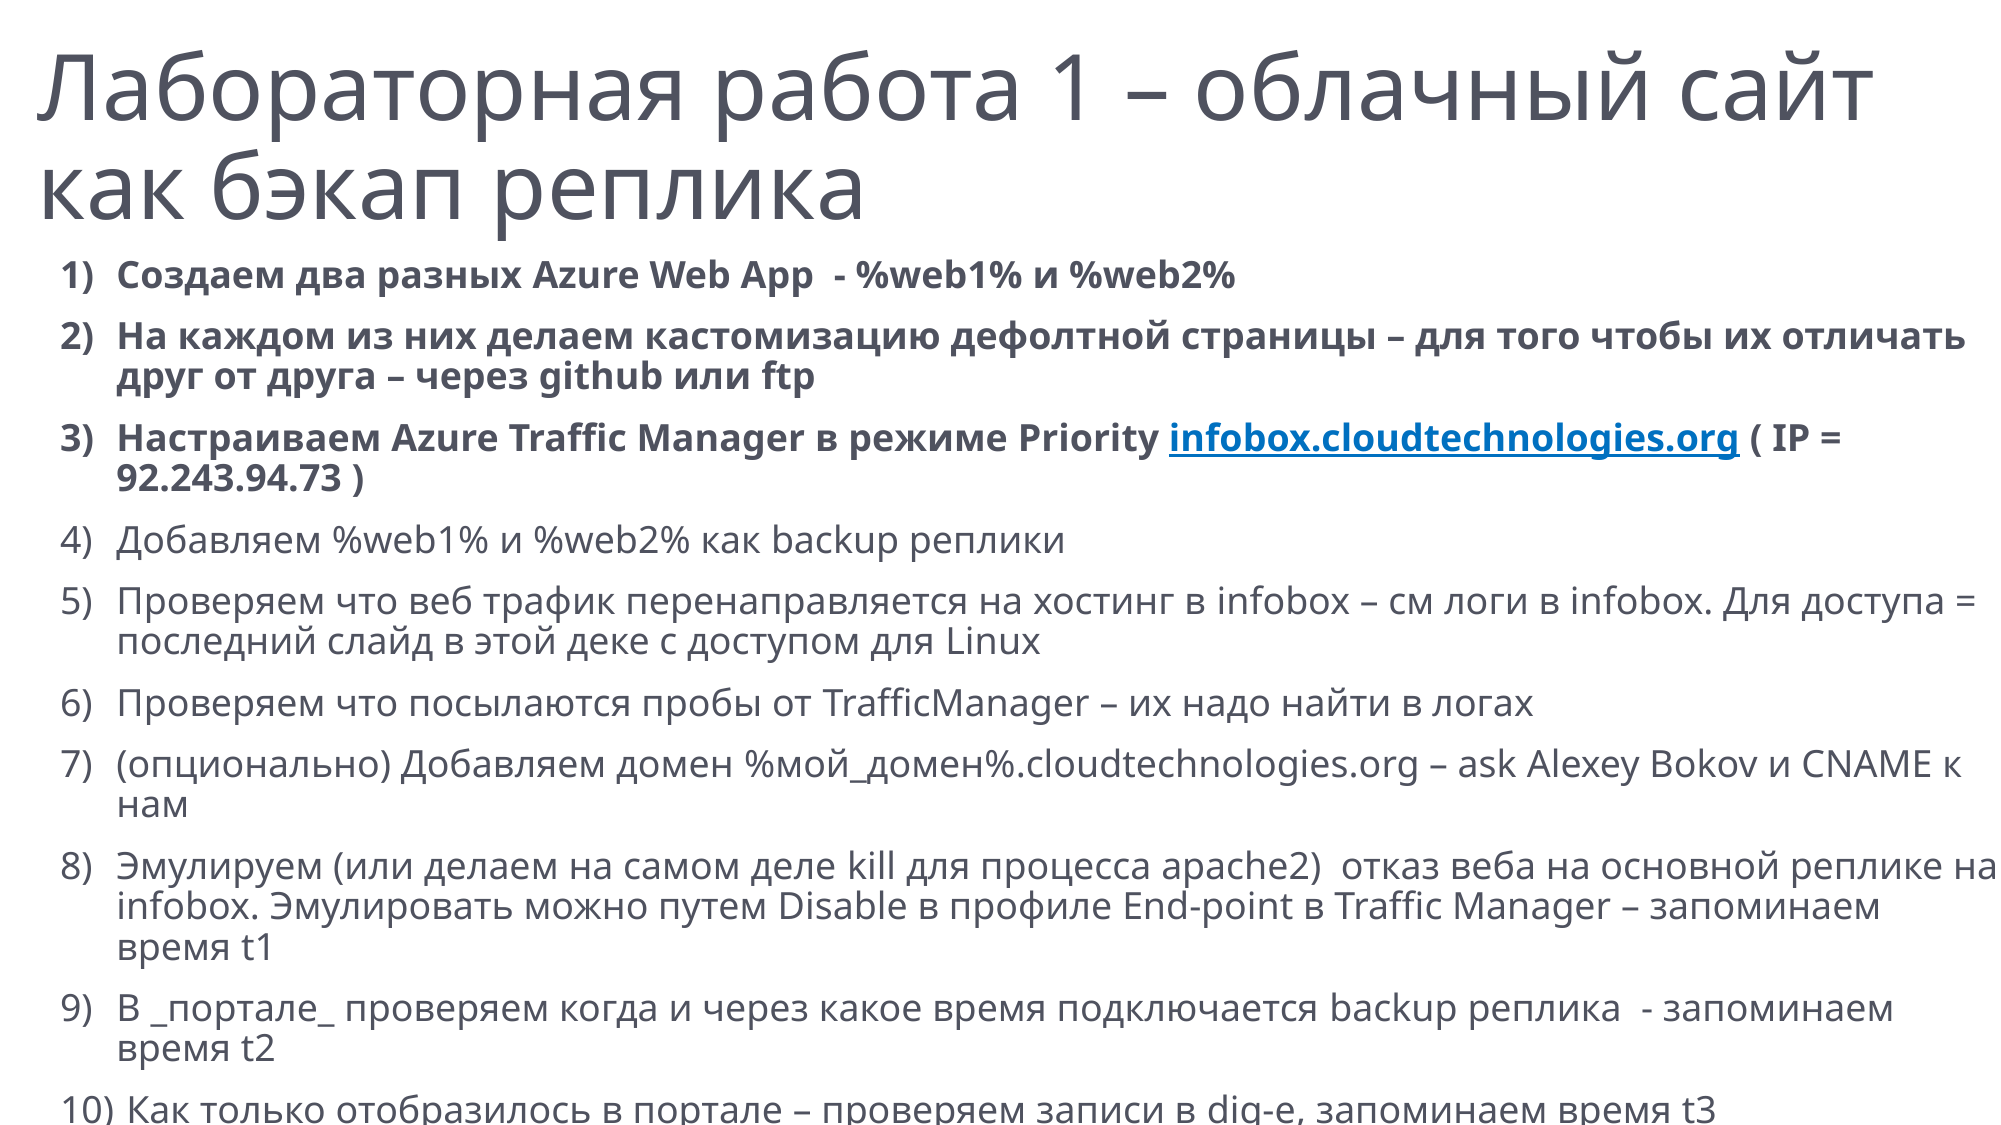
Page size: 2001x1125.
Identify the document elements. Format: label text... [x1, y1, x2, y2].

text_box Создаем два разных Azure Web App - %web1% и %web2% На каждом из них делаем кастомизацию дефолтной страницы – для того чтобы их отличать друг от друга – через github или ftp Настраиваем Azure Traffic Manager в режиме Priority infobox.cloudtechnologies.org ( IP = 92.243.94.73 ) Добавляем %web1% и %web2% как backup реплики Проверяем что веб трафик перенаправляется на хостинг в infobox – см логи в infobox. Для доступа = последний слайд в этой деке с доступом для Linux Проверяем что посылаются пробы от TrafficManager – их надо найти в логах (опционально) Добавляем домен %мой_домен%.cloudtechnologies.org – ask Alexey Bokov и CNAMЕ к нам Эмулируем (или делаем на самом деле kill для процесса apache2) отказ веба на основной реплике на infobox. Эмулировать можно путем Disable в профиле End-point в Traffic Manager – запоминаем время t1 В _портале_ проверяем когда и через какое время подключается backup реплика - запоминаем время t2 Как только отобразилось в портале – проверяем записи в dig-e, запоминаем время t3 Ждем когда изменения дойдут до клиентского устройства – проверяем на лэптопе, мобильном – время t4 Делаем красивый слайд с t1, t2, t3, t4 [45, 248, 2000, 939]
title Лабораторная работа 1 – облачный сайт как бэкап реплика [22, 33, 1935, 182]
text_box [55, 134, 1023, 229]
